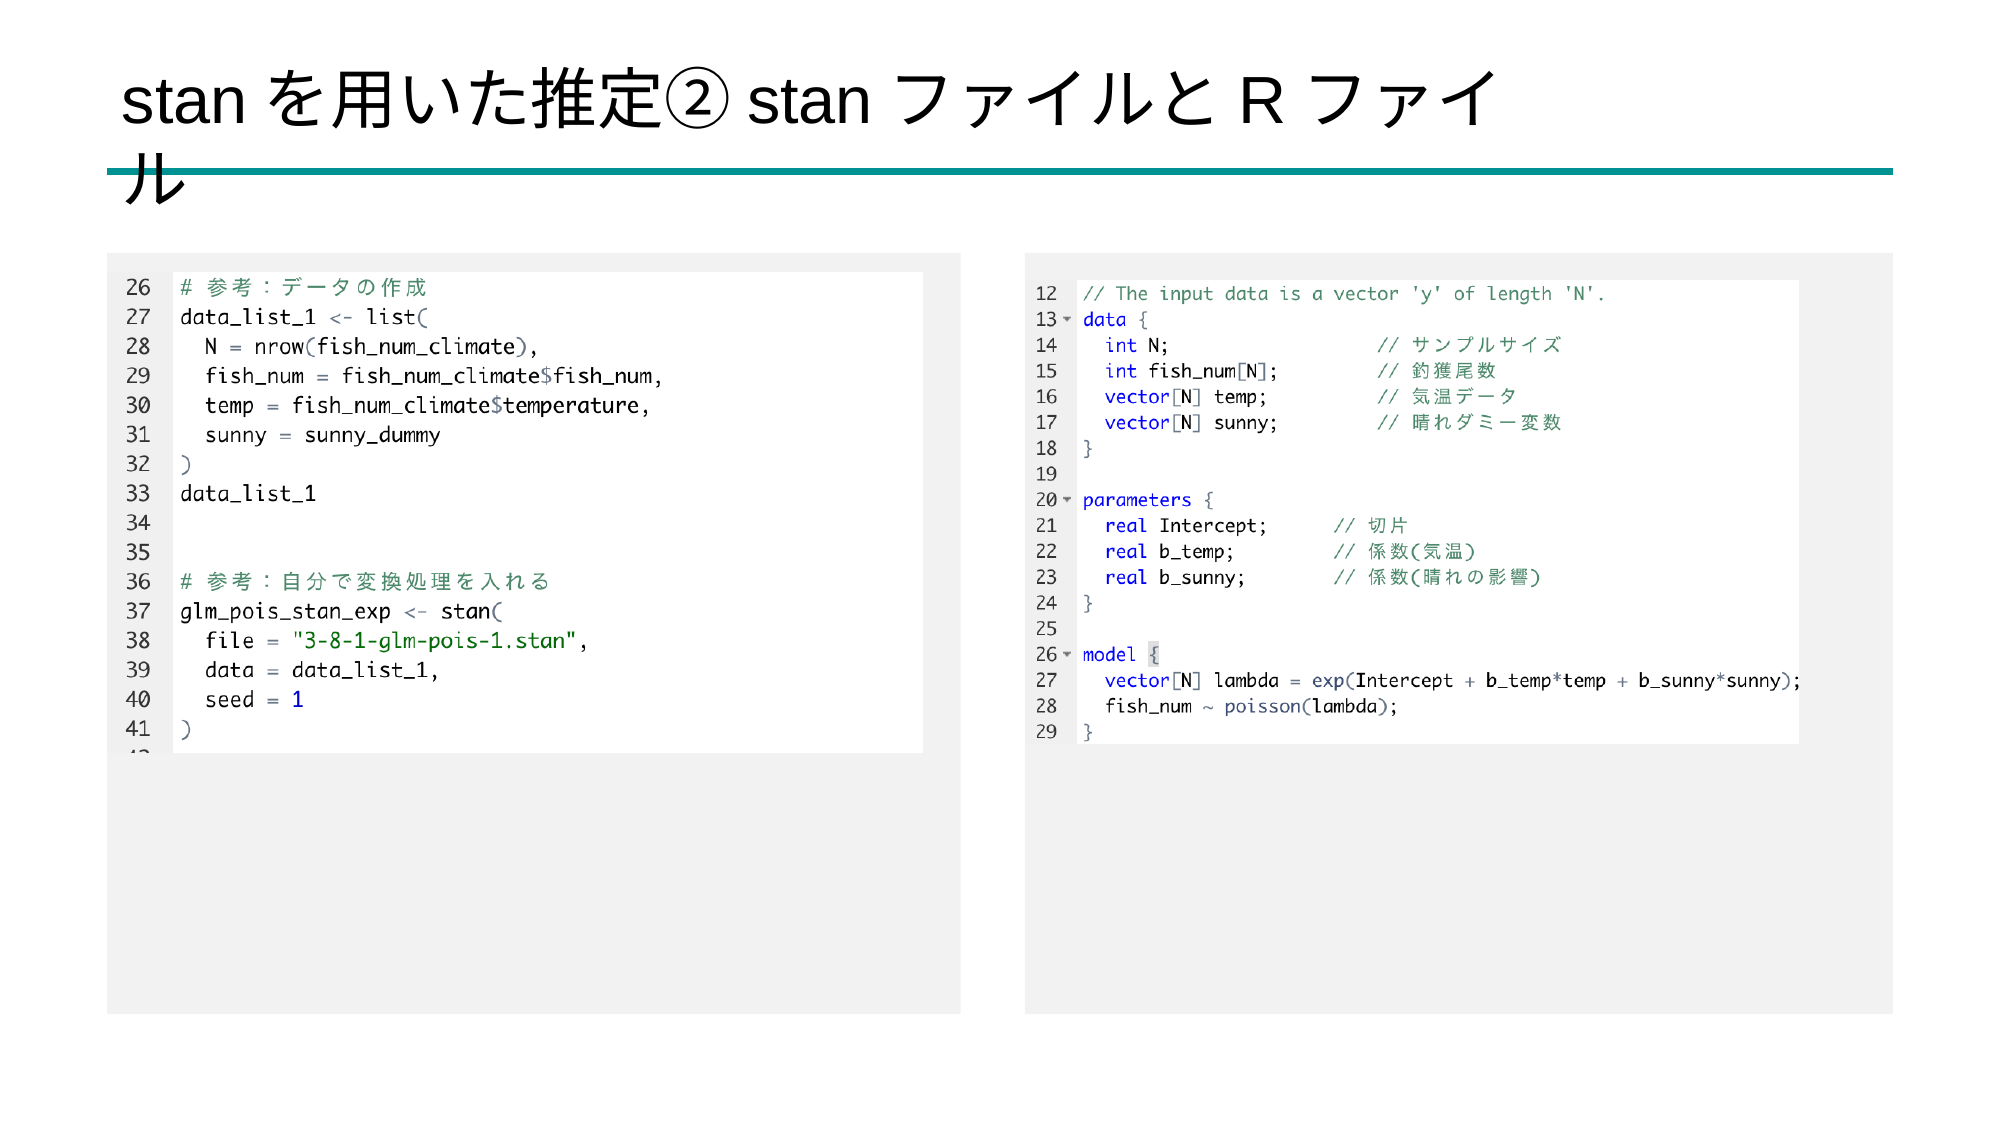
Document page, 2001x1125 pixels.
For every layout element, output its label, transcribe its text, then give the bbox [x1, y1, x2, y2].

text_box stanを用いた推定②stanファイルとRファイル [107, 172, 1524, 225]
text_box [1024, 252, 1894, 1015]
text_box [106, 252, 962, 1015]
picture [107, 272, 923, 753]
text_box stanを用いた推定②stanファイルとRファイル [107, 49, 1524, 171]
picture [1024, 280, 1799, 745]
